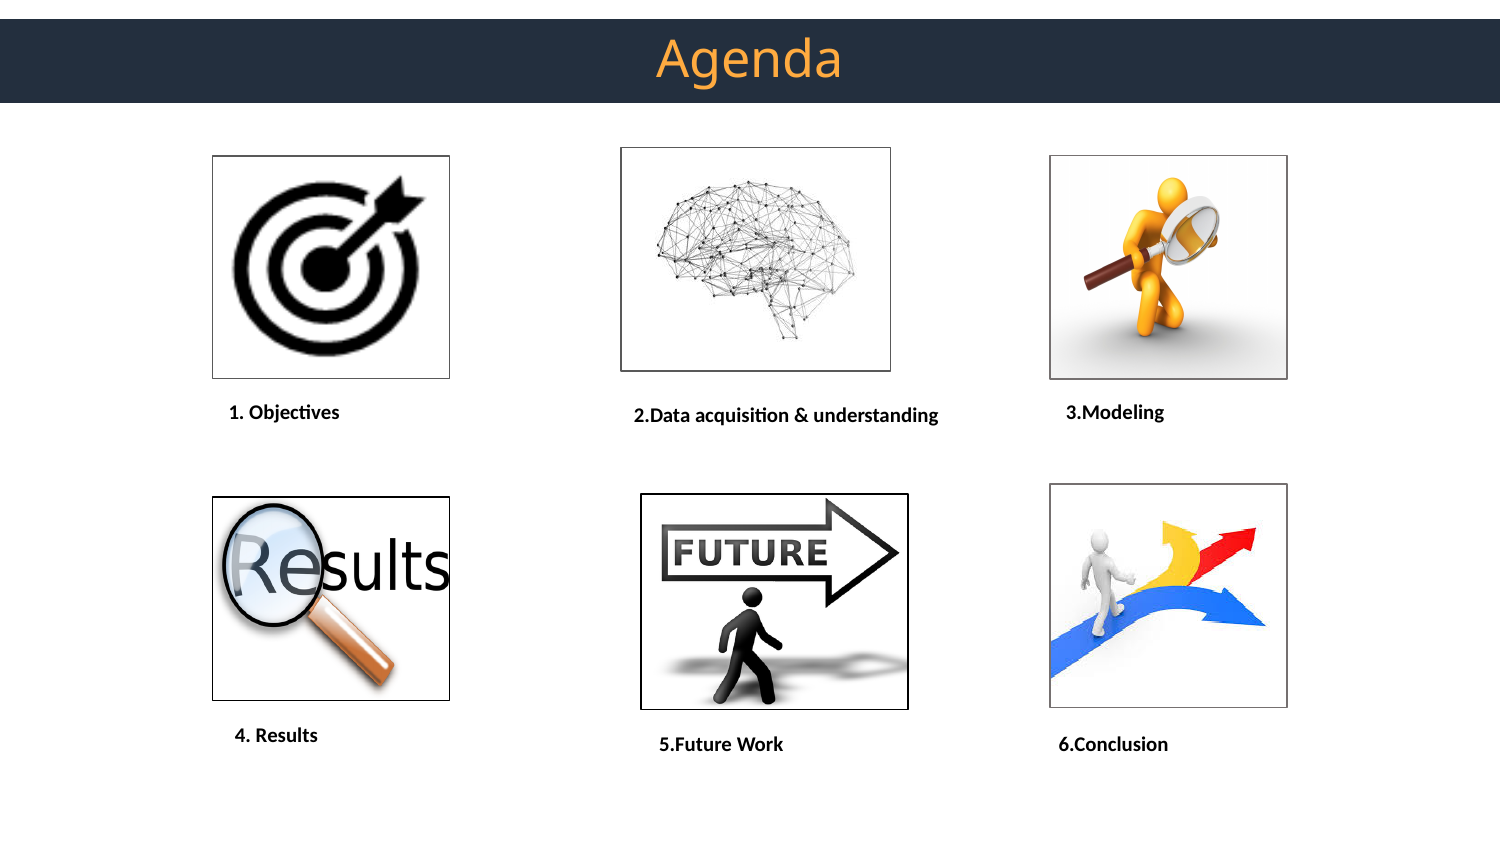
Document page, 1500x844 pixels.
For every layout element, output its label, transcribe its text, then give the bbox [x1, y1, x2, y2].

title Agenda [0, 19, 1500, 103]
picture [213, 156, 450, 379]
text_box 6.Conclusion [1043, 716, 1263, 788]
text_box 4. Results [219, 706, 562, 778]
picture [1050, 484, 1287, 708]
text_box 5.Future Work [644, 716, 962, 788]
picture [641, 494, 908, 709]
text_box 2.Data acquisition & understanding [618, 386, 987, 458]
text_box 1. Objectives [213, 383, 482, 455]
text_box 3.Modeling [1050, 387, 1270, 455]
picture [213, 497, 450, 700]
picture [621, 148, 891, 371]
picture [1050, 155, 1287, 379]
